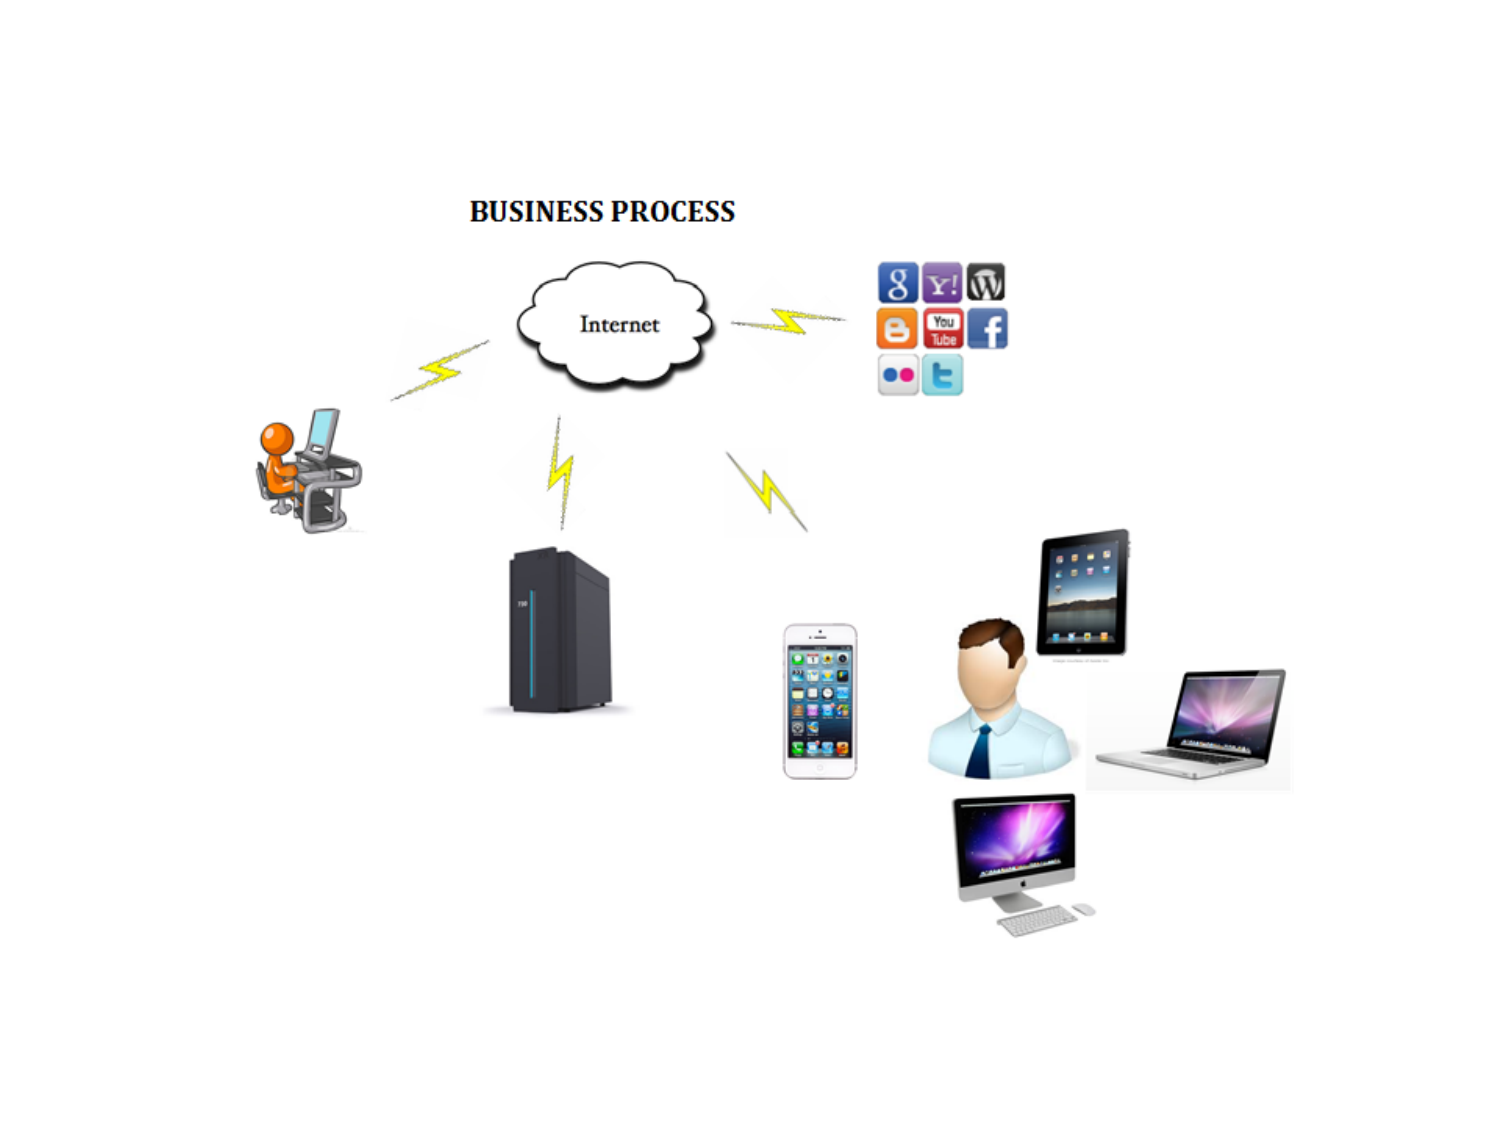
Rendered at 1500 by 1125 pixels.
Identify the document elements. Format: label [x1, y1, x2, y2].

picture [224, 187, 1297, 946]
